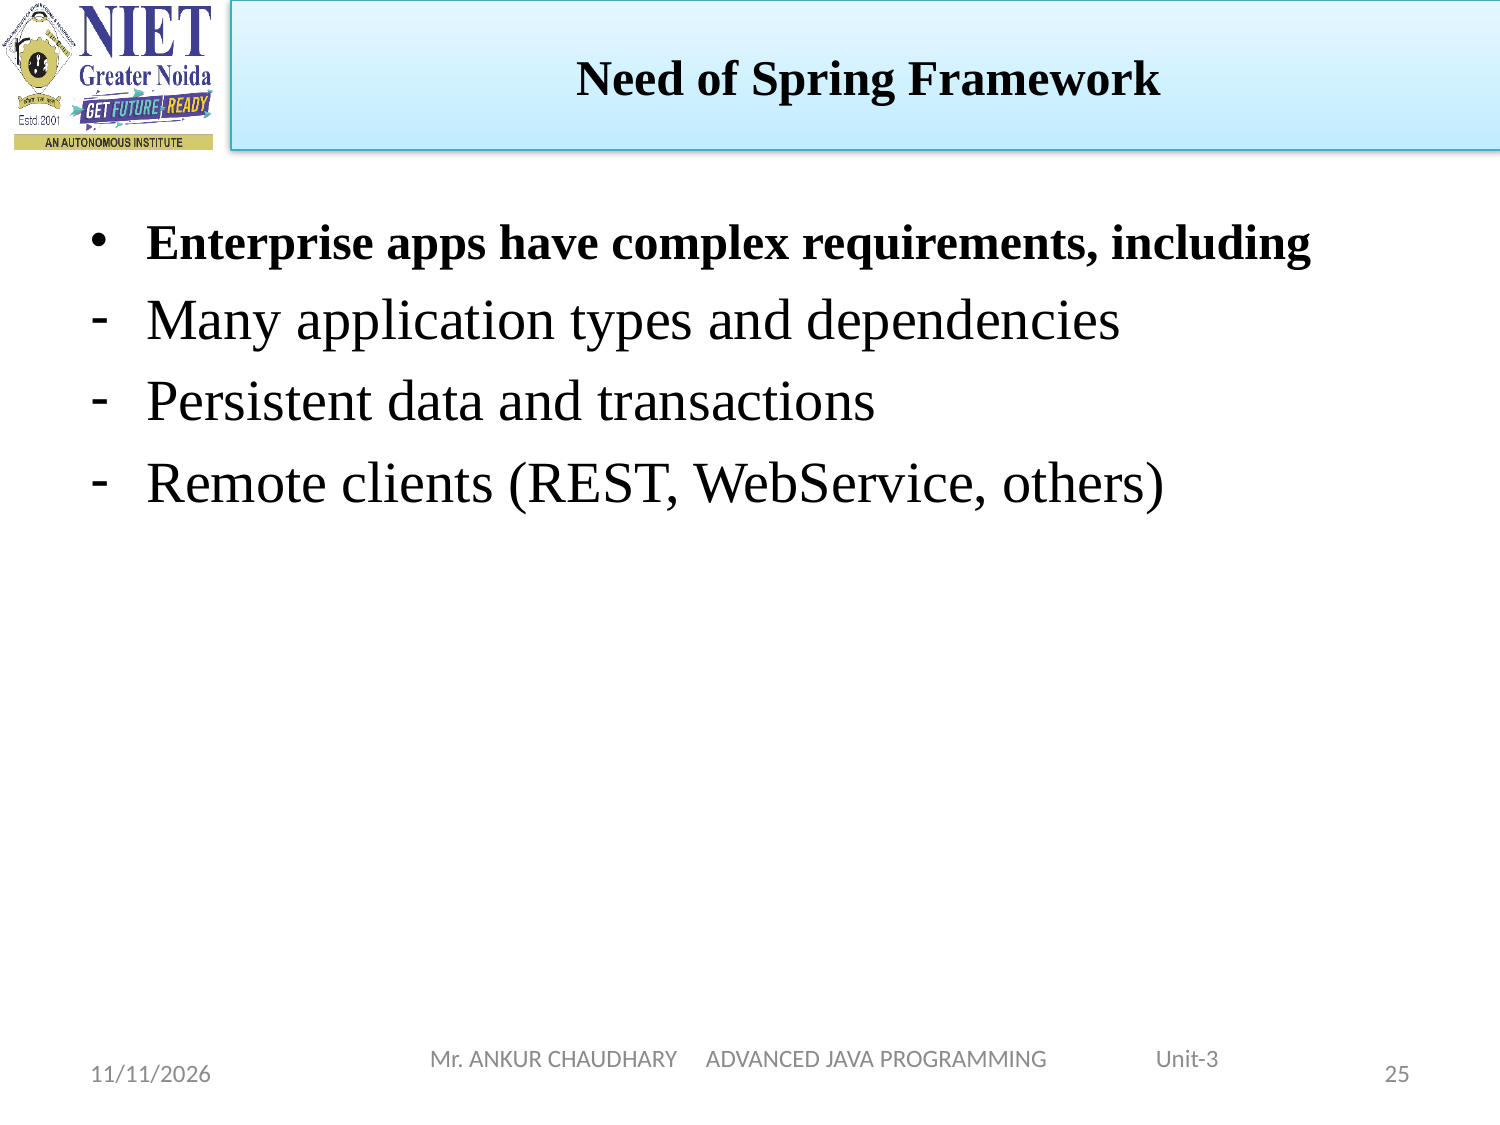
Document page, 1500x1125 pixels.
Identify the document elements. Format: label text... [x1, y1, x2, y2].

picture [2, 3, 213, 150]
text_box Need of Spring Framework [230, 0, 1500, 151]
list Enterprise apps have complex requirements, including Many application types and dependencies Persistent data and transactions Remote clients (REST, WebService, others) [75, 201, 1438, 1027]
slide_number 25 [1074, 1042, 1425, 1103]
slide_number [75, 1042, 412, 1103]
footer Mr. ANKUR CHAUDHARY ADVANCED JAVA PROGRAMMING Unit-3 [412, 1042, 1074, 1103]
